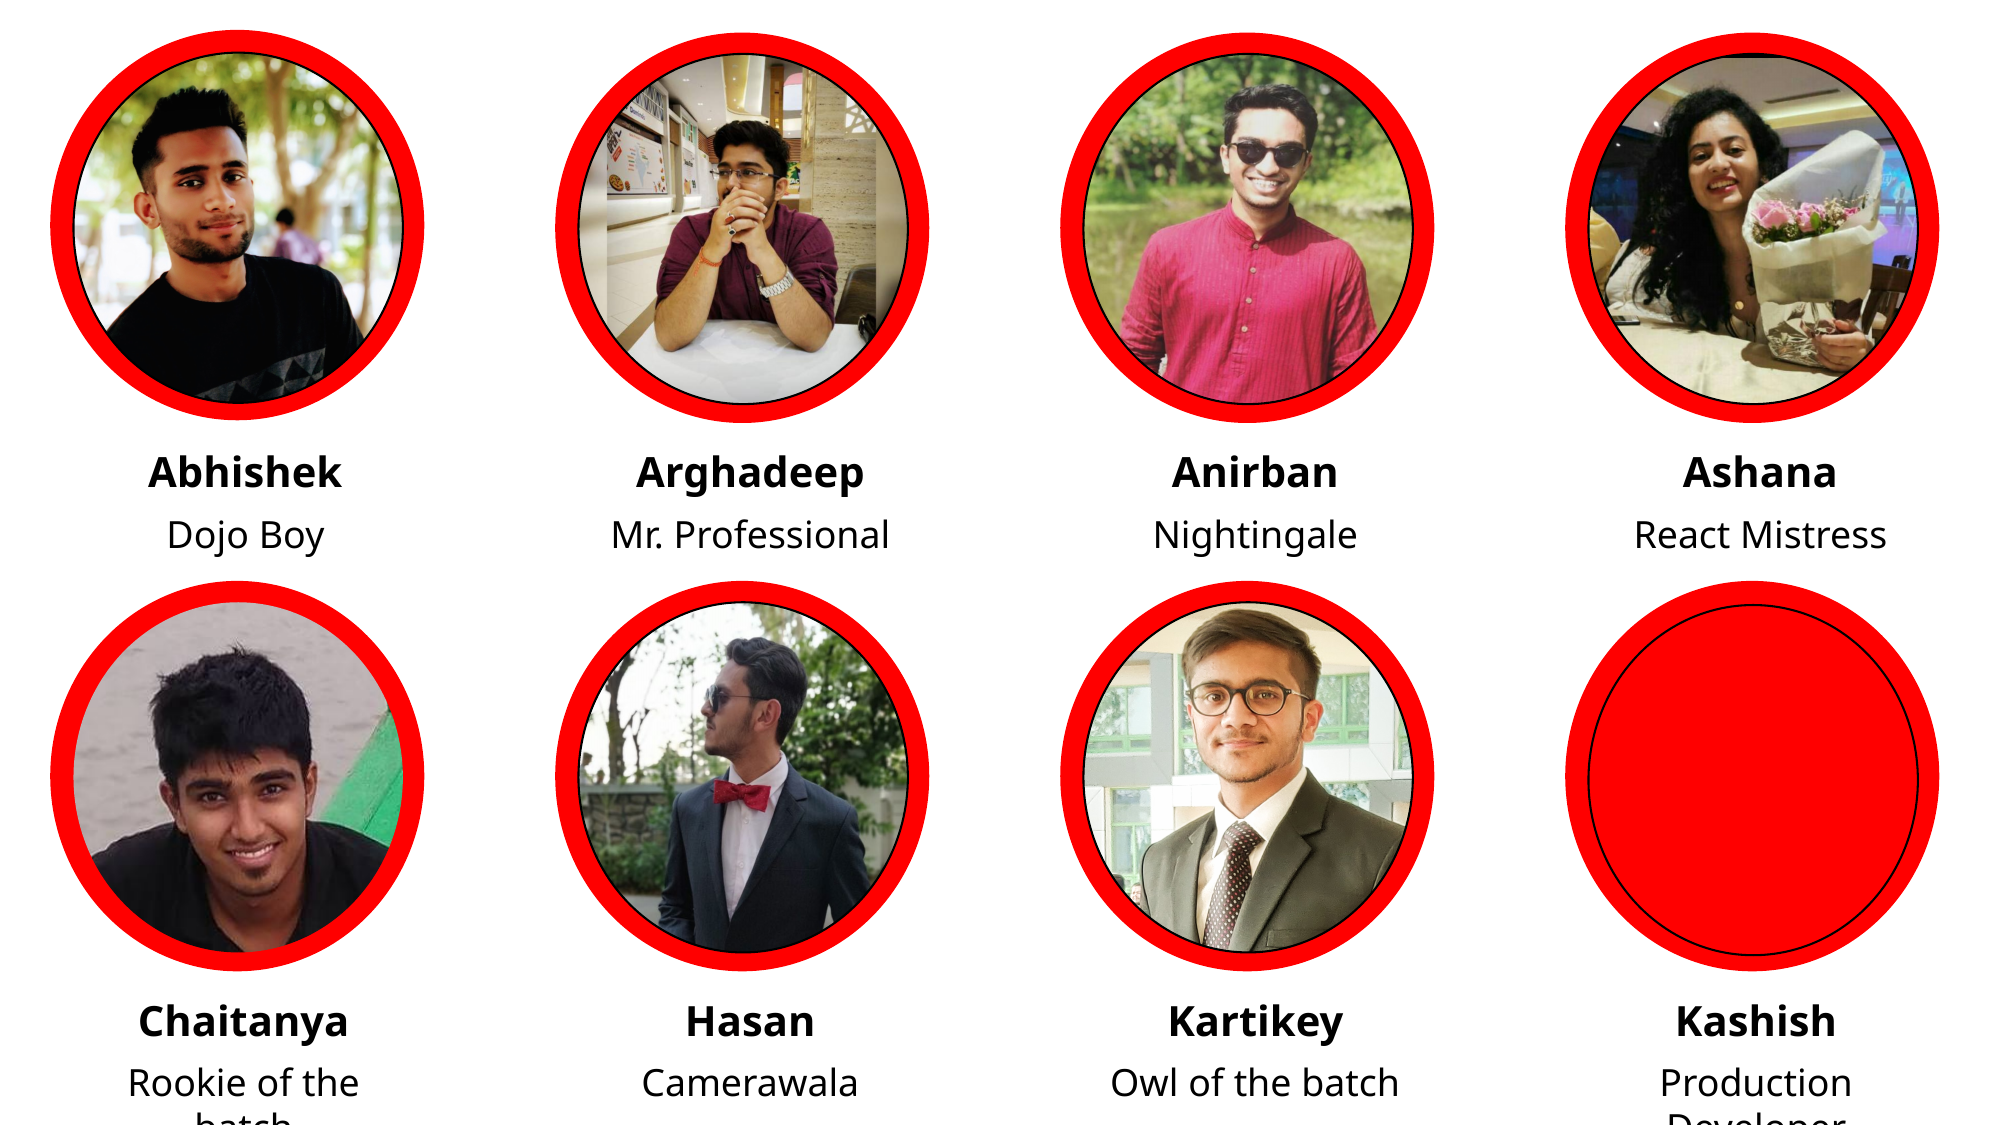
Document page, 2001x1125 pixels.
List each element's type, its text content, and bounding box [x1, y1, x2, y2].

text_box [555, 581, 929, 971]
text_box [1060, 33, 1434, 423]
text_box [577, 601, 909, 954]
text_box [1587, 52, 1919, 406]
text_box [1565, 33, 1939, 423]
text_box Hasan Camerawala [581, 987, 920, 1112]
text_box [555, 33, 929, 423]
text_box Ashana React Mistress [1591, 438, 1930, 564]
text_box Kartikey Owl of the batch [1086, 987, 1425, 1112]
text_box [577, 52, 909, 406]
text_box Kashish Production Developer [1552, 987, 1961, 1125]
text_box [50, 581, 424, 971]
text_box [1587, 603, 1919, 957]
text_box [1060, 581, 1434, 971]
text_box [50, 30, 424, 420]
text_box [1565, 581, 1939, 971]
text_box Chaitanya Rookie of the batch [64, 987, 423, 1125]
text_box [1082, 601, 1414, 954]
text_box Abhishek Dojo Boy [76, 438, 415, 564]
text_box [72, 601, 404, 954]
text_box Anirban Nightingale [1086, 438, 1425, 564]
text_box Arghadeep Mr. Professional [581, 438, 920, 564]
text_box [72, 51, 404, 404]
text_box [1082, 52, 1414, 406]
